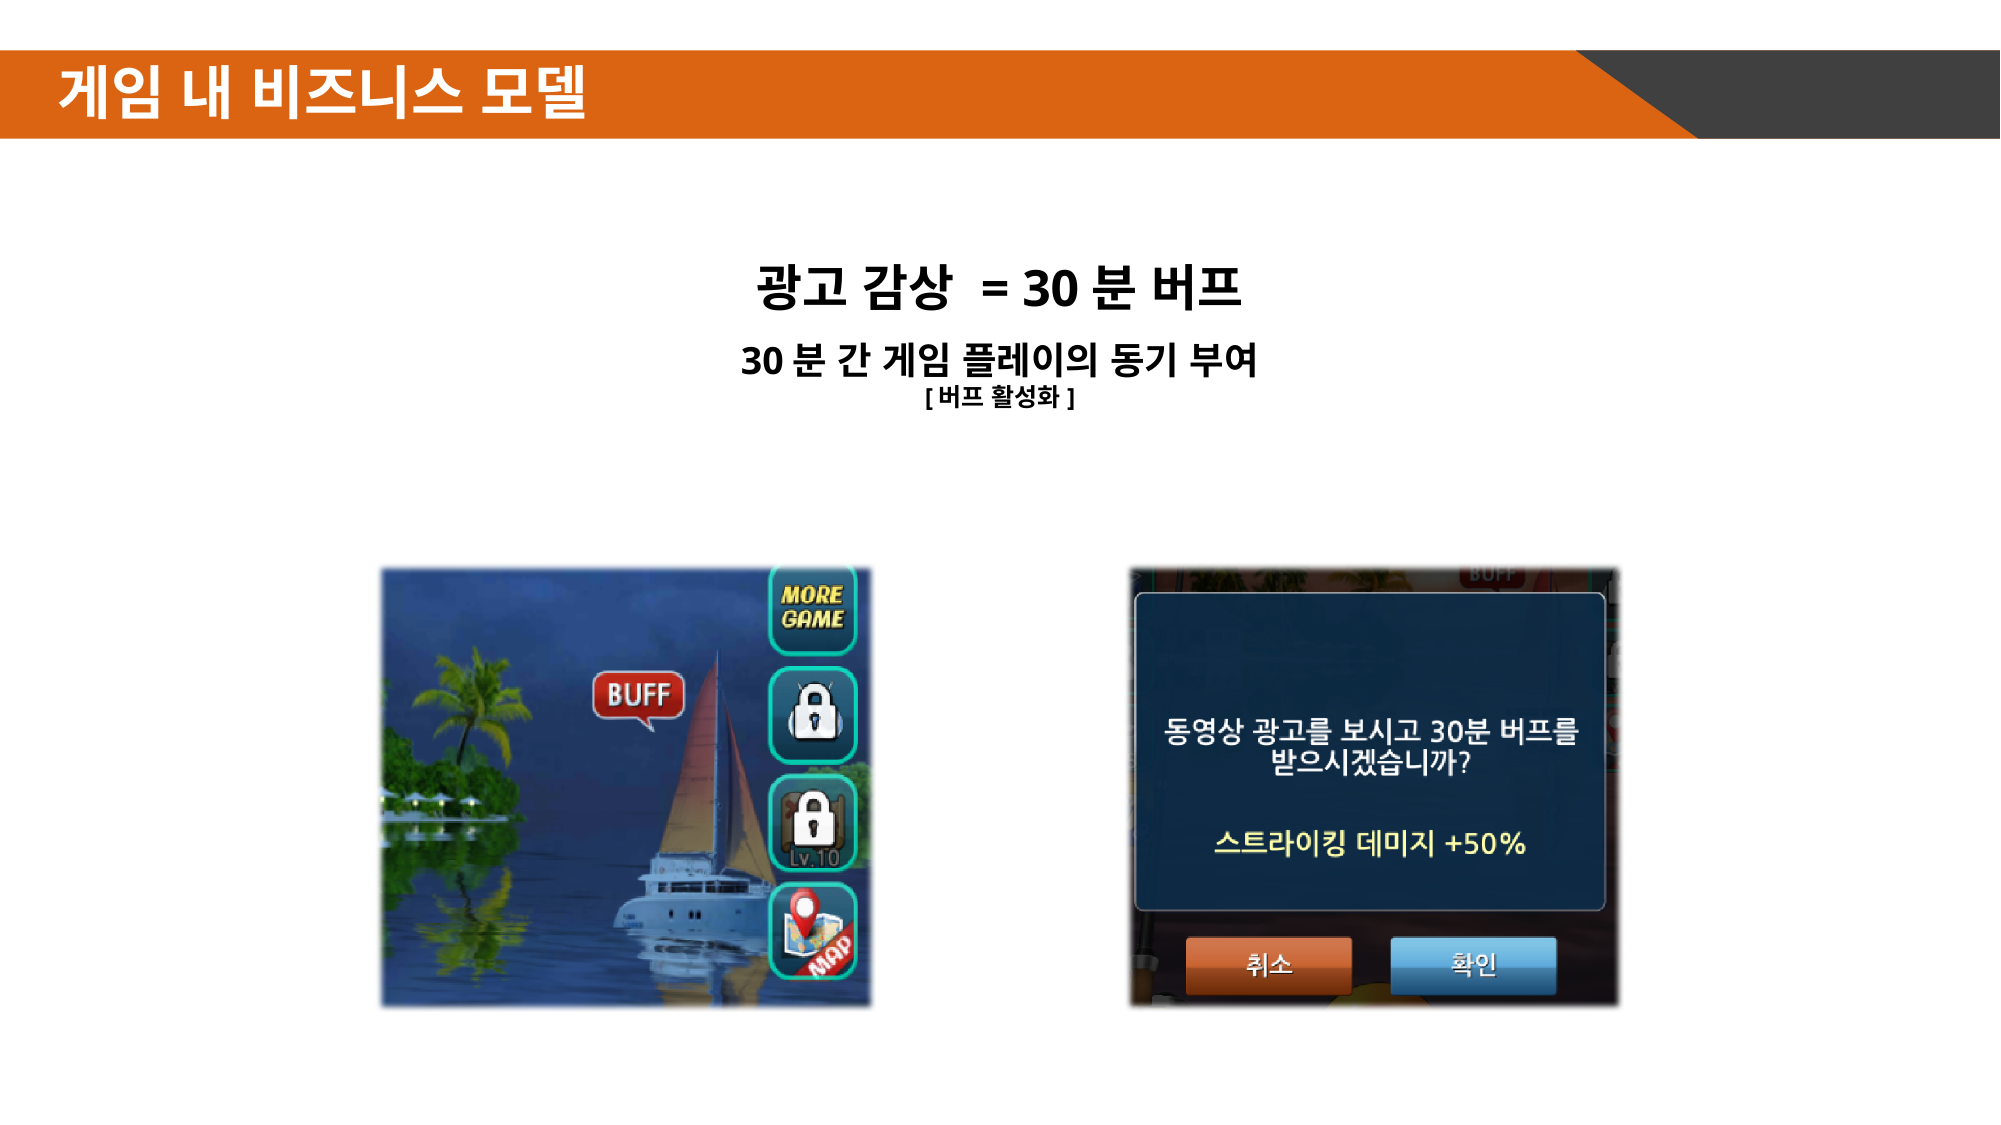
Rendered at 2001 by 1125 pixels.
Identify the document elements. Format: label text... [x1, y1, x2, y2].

text_box [0, 49, 1697, 140]
text_box [1572, 49, 2000, 140]
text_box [374, 562, 1625, 1012]
text_box 게임 내 비즈니스 모델 [42, 48, 703, 134]
text_box 광고 감상 = 30분 버프 30분 간 게임 플레이의 동기 부여 [버프 활성화] [456, 249, 1544, 419]
